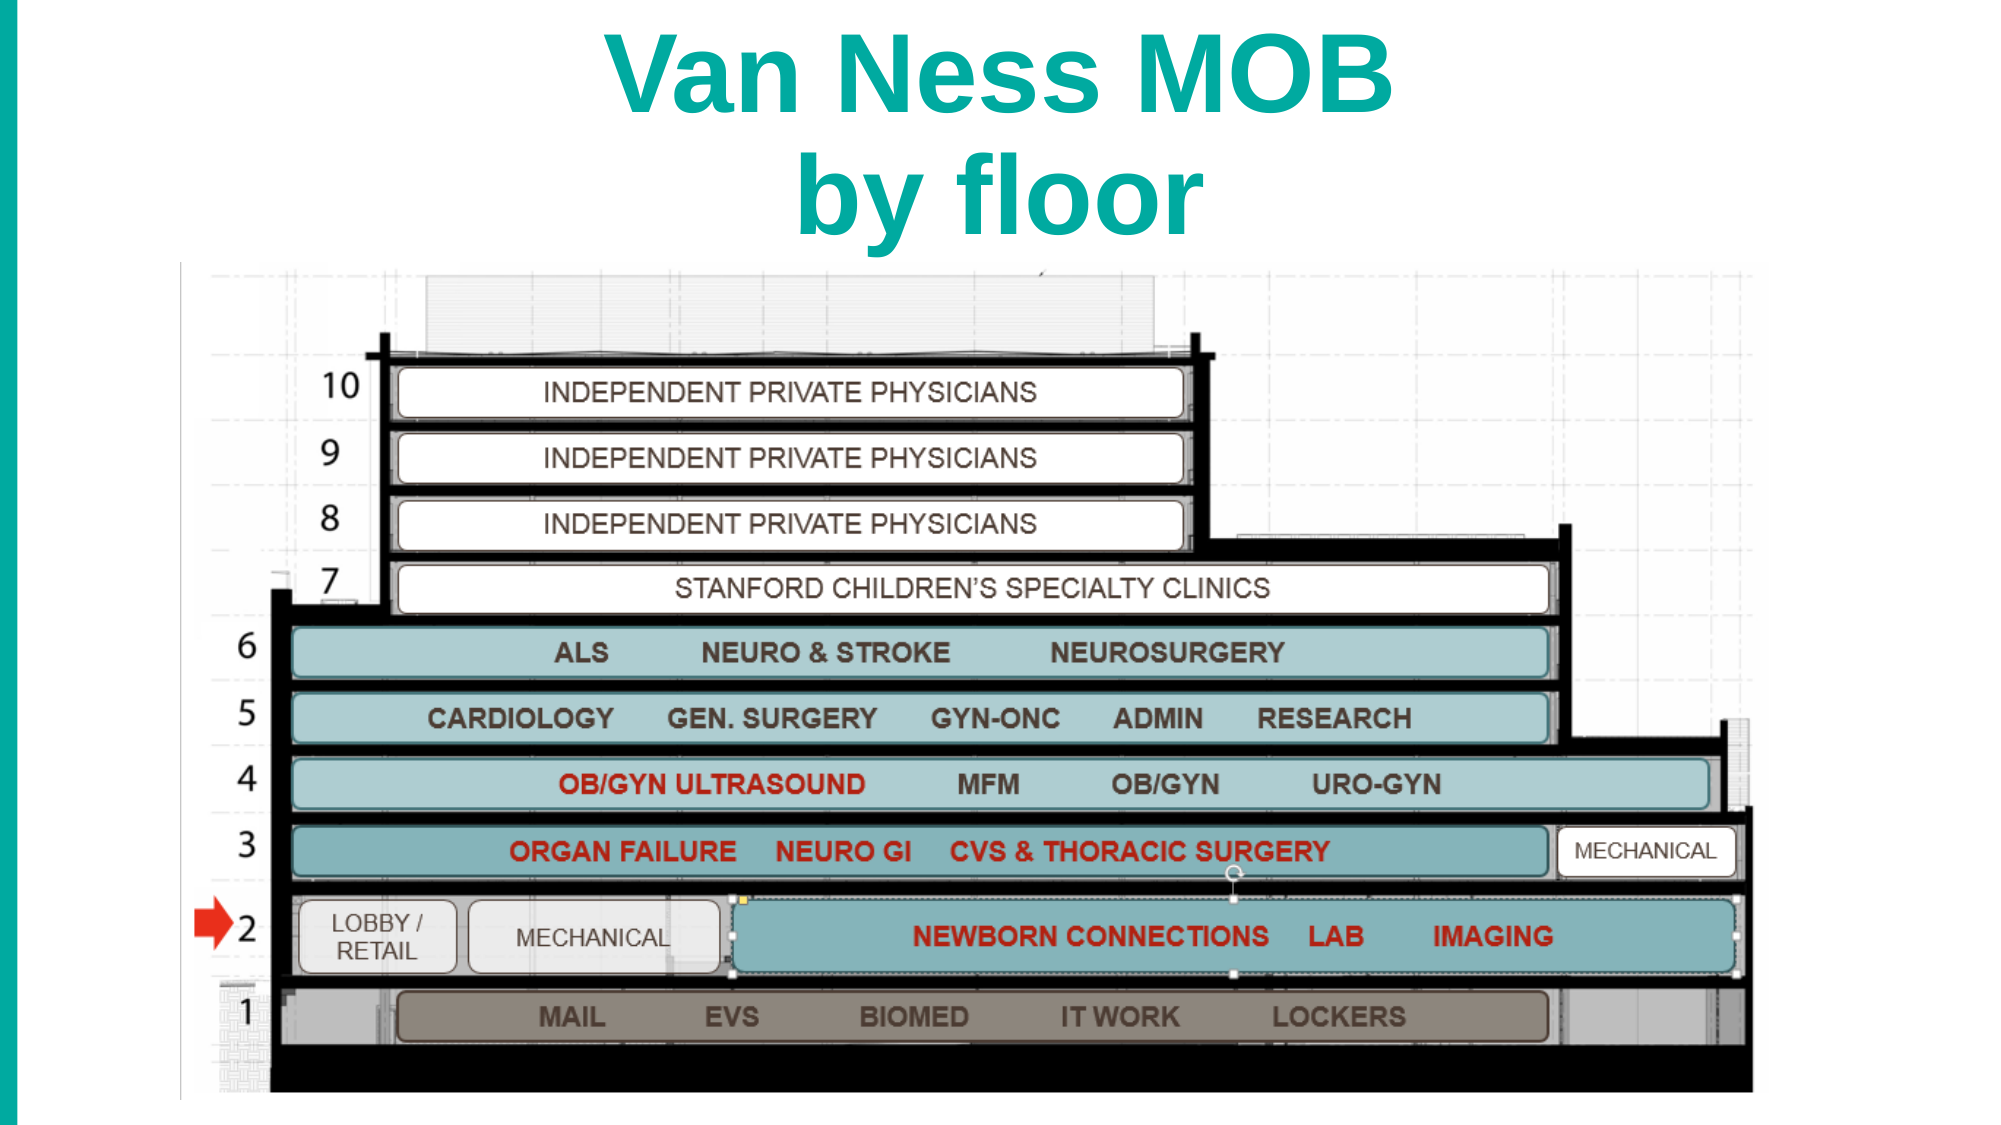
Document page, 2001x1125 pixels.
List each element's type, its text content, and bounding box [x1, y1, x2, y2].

title Van Ness MOB by floor [424, 48, 1575, 225]
picture [180, 262, 1769, 1100]
